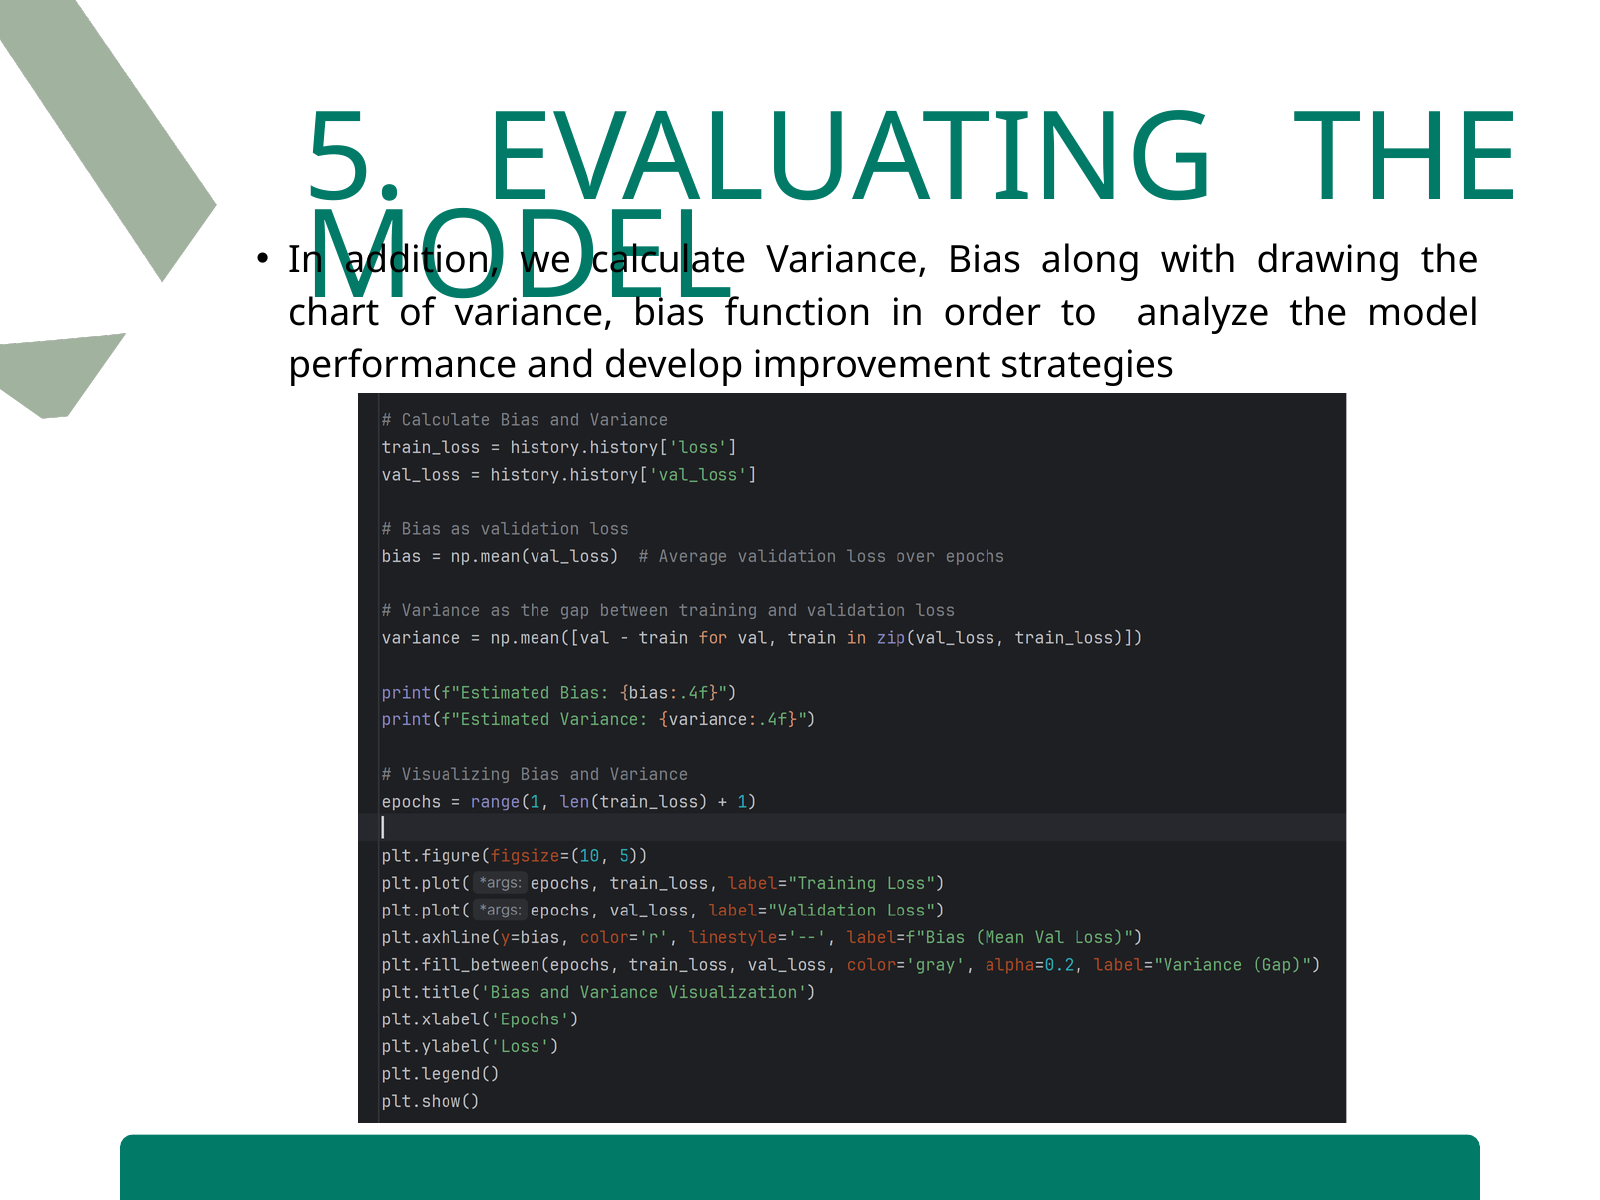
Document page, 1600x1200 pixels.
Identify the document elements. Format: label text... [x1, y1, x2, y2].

text_box In addition, we calculate Variance, Bias along with drawing the chart of variance, bias function in order to analyze the model performance and develop improvement strategies [224, 227, 1480, 386]
text_box [358, 393, 1347, 1123]
text_box [0, 0, 295, 430]
text_box 5. EVALUATING THE MODEL [303, 125, 1600, 323]
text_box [119, 1134, 1481, 1200]
